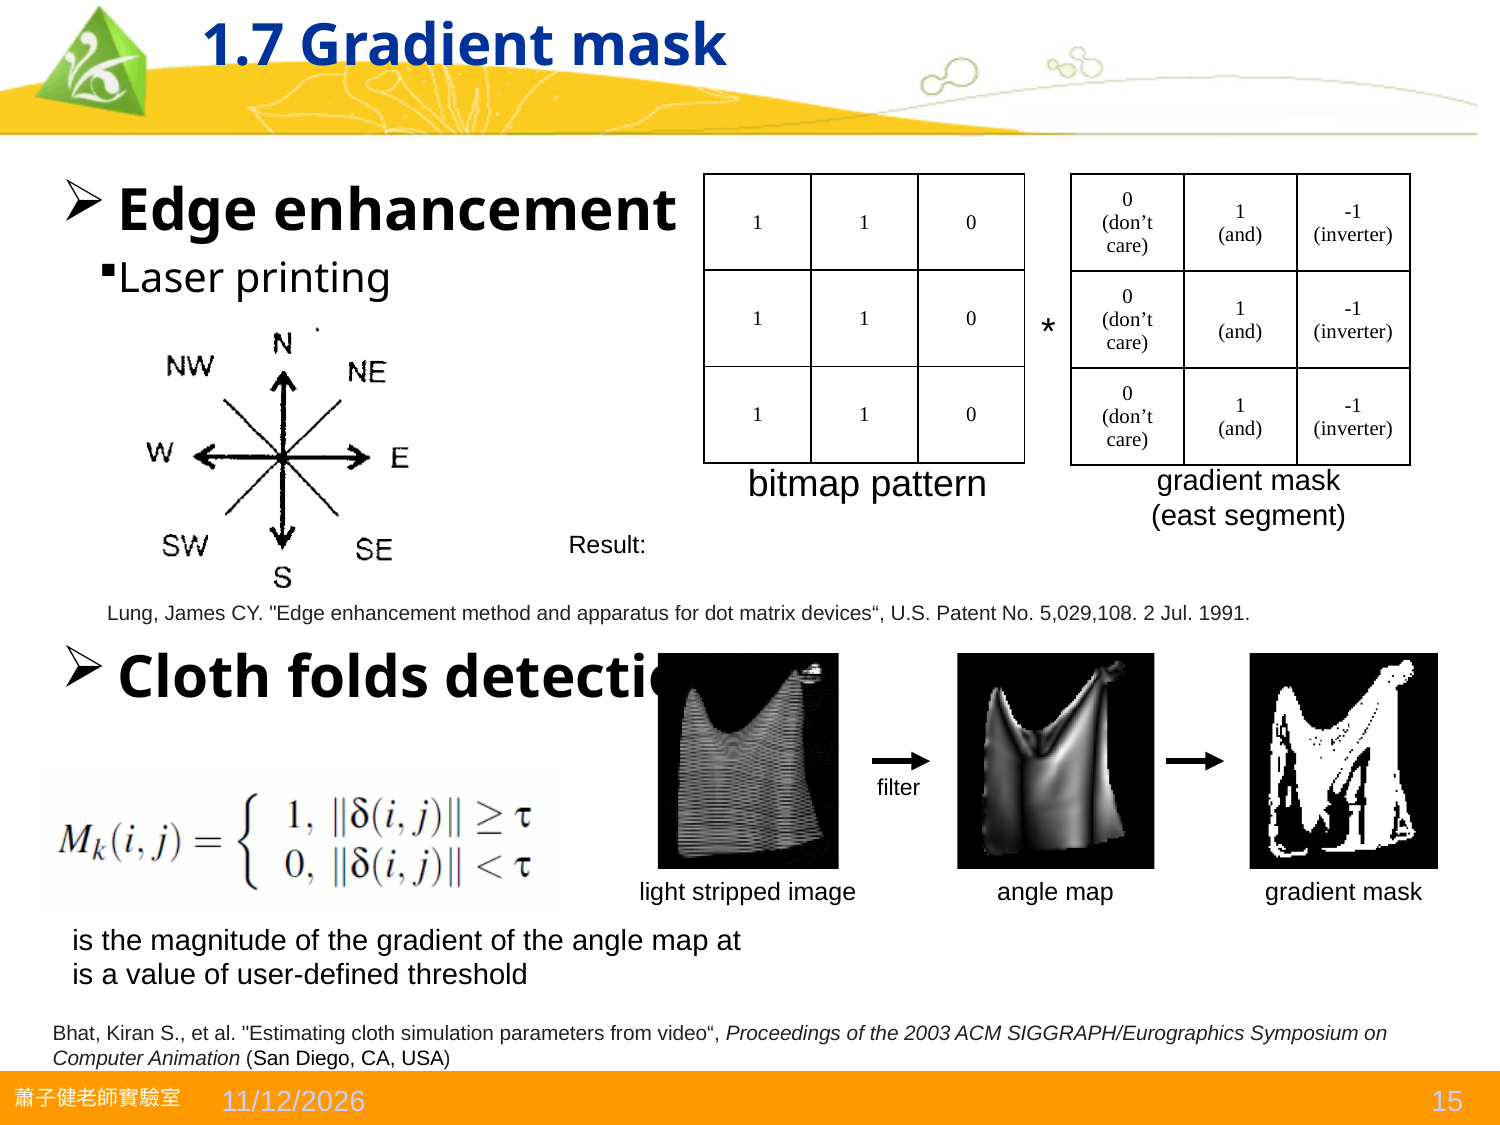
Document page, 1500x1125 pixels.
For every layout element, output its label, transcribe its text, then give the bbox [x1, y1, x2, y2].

picture [657, 653, 839, 869]
table_cell 0 [919, 367, 1024, 462]
table_cell 1 [705, 367, 810, 462]
table_cell 1 [812, 271, 917, 366]
table_cell 0 [919, 271, 1024, 366]
list Edge enhancement Laser printing Cloth folds detection [46, 164, 1426, 1006]
title 1.7 Gradient mask [186, 0, 1390, 126]
table_cell 1 [812, 367, 917, 462]
picture [0, 0, 1500, 140]
table_cell -1 (inverter) [1298, 272, 1409, 367]
table_header -1 (inverter) [1298, 175, 1409, 270]
picture [1249, 653, 1439, 869]
text_box gradient mask (east segment) [1136, 466, 1362, 539]
text_box light stripped image [624, 868, 872, 913]
table_cell 1 [705, 271, 810, 366]
table_header 0 (don’t care) [1072, 175, 1183, 270]
text_box Bhat, Kiran S., et al. "Estimating cloth simulation parameters from video“, Proceedings of the 2003 ACM SIGGRAPH/Eurographics Symposium on Computer Animation (San Diego, CA, USA) [37, 1011, 1446, 1077]
table_header 1 [705, 175, 810, 269]
picture [957, 653, 1155, 869]
table_cell 1 (and) [1185, 272, 1296, 367]
table_cell -1 (inverter) [1298, 369, 1409, 464]
table_header 1 [812, 175, 917, 269]
table_cell 0 (don’t care) [1072, 272, 1183, 367]
text_box Lung, James CY. "Edge enhancement method and apparatus for dot matrix devices“, U.S. Patent No. 5,029,108. 2 Jul. 1991. [92, 591, 1272, 632]
table_header 0 [919, 175, 1024, 269]
text_box angle map [982, 877, 1130, 913]
text_box * [1026, 299, 1071, 360]
picture [37, 766, 560, 909]
table_cell 1 (and) [1185, 369, 1296, 464]
table_cell 0 (don’t care) [1072, 369, 1183, 464]
picture [143, 306, 418, 598]
text_box filter [862, 765, 936, 808]
table_header 1 (and) [1185, 175, 1296, 270]
text_box bitmap pattern [733, 464, 1003, 512]
